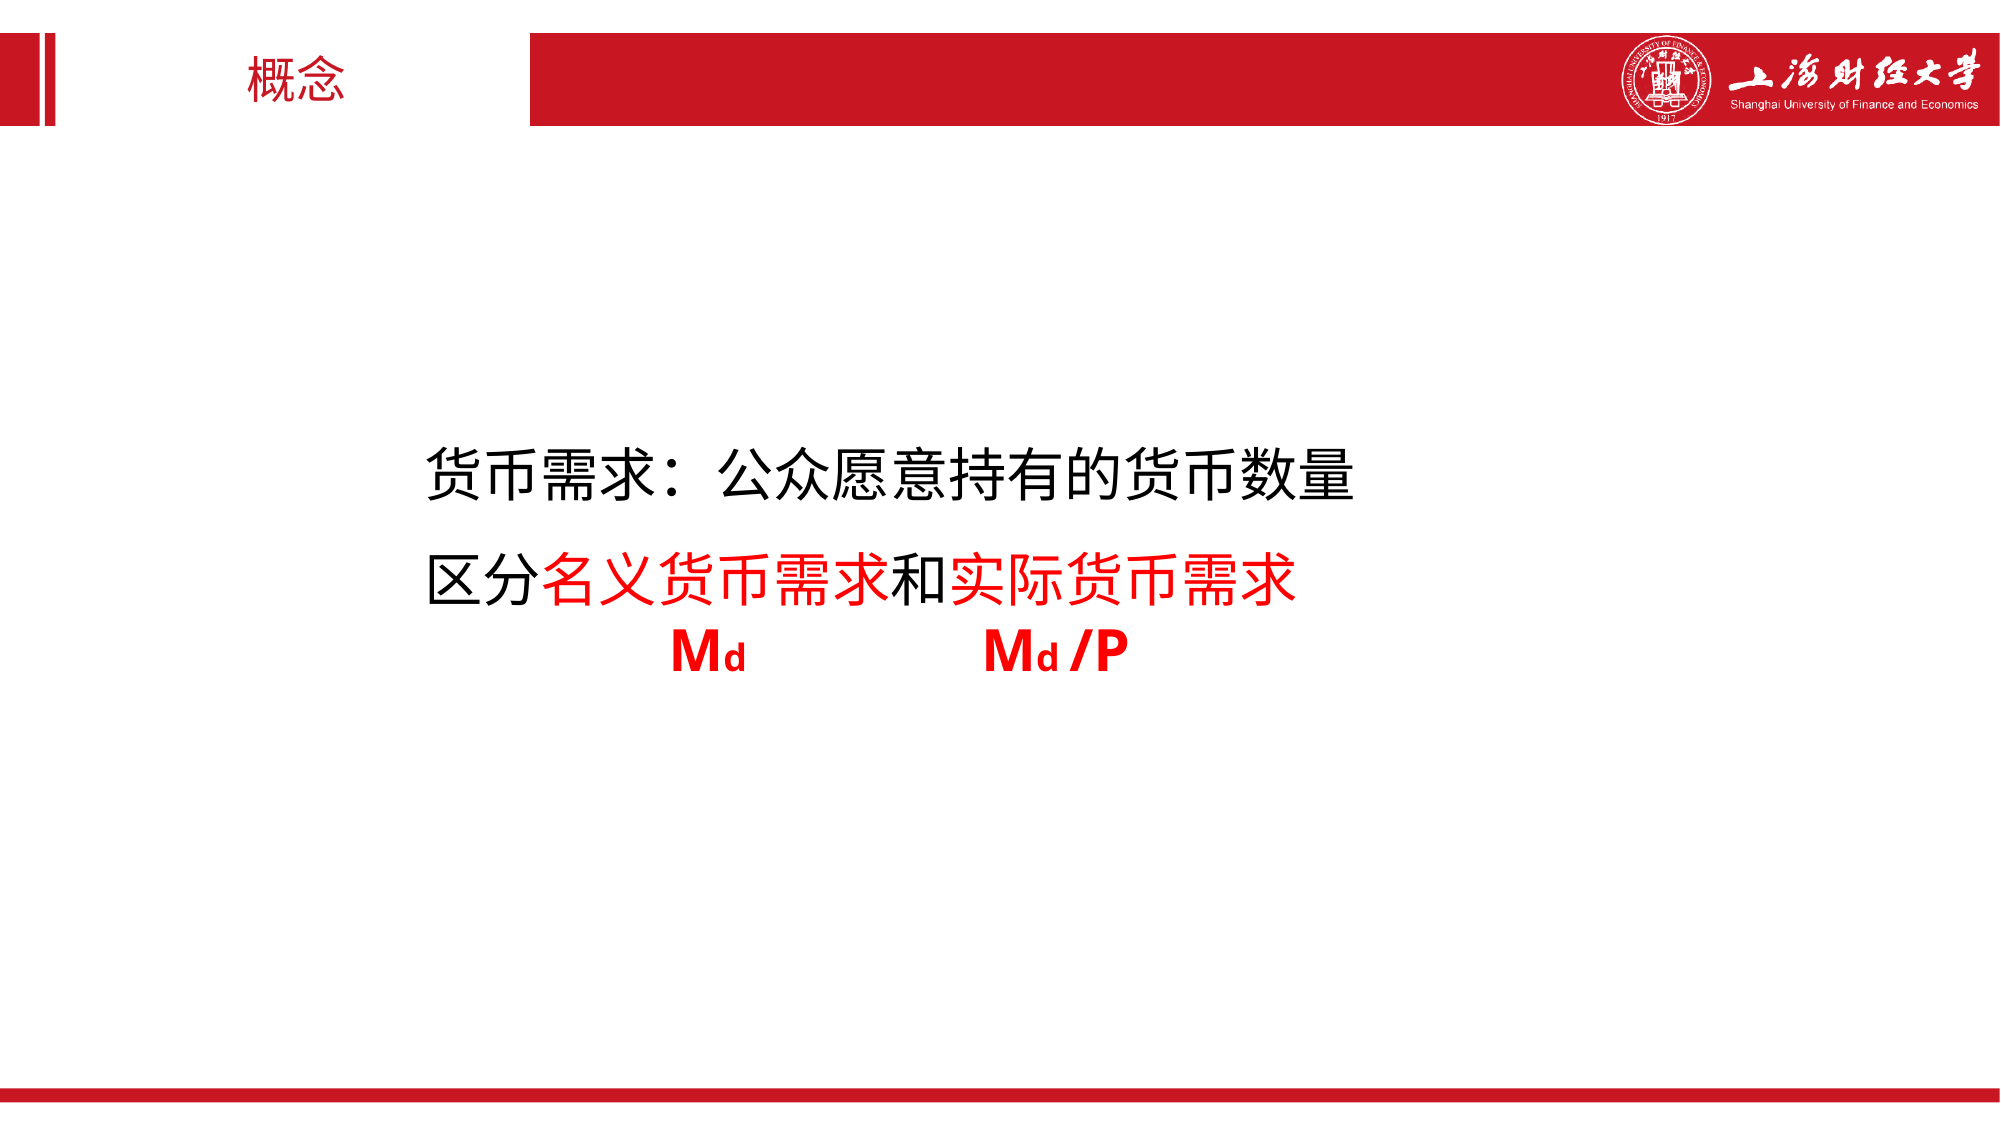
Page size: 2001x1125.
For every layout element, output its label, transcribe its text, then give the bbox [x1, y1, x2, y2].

text_box 概念 [232, 41, 362, 116]
picture [1595, 0, 2000, 172]
text_box 货币需求：公众愿意持有的货币数量 区分名义货币需求和实际货币需求 Md Md /P [409, 431, 1591, 691]
